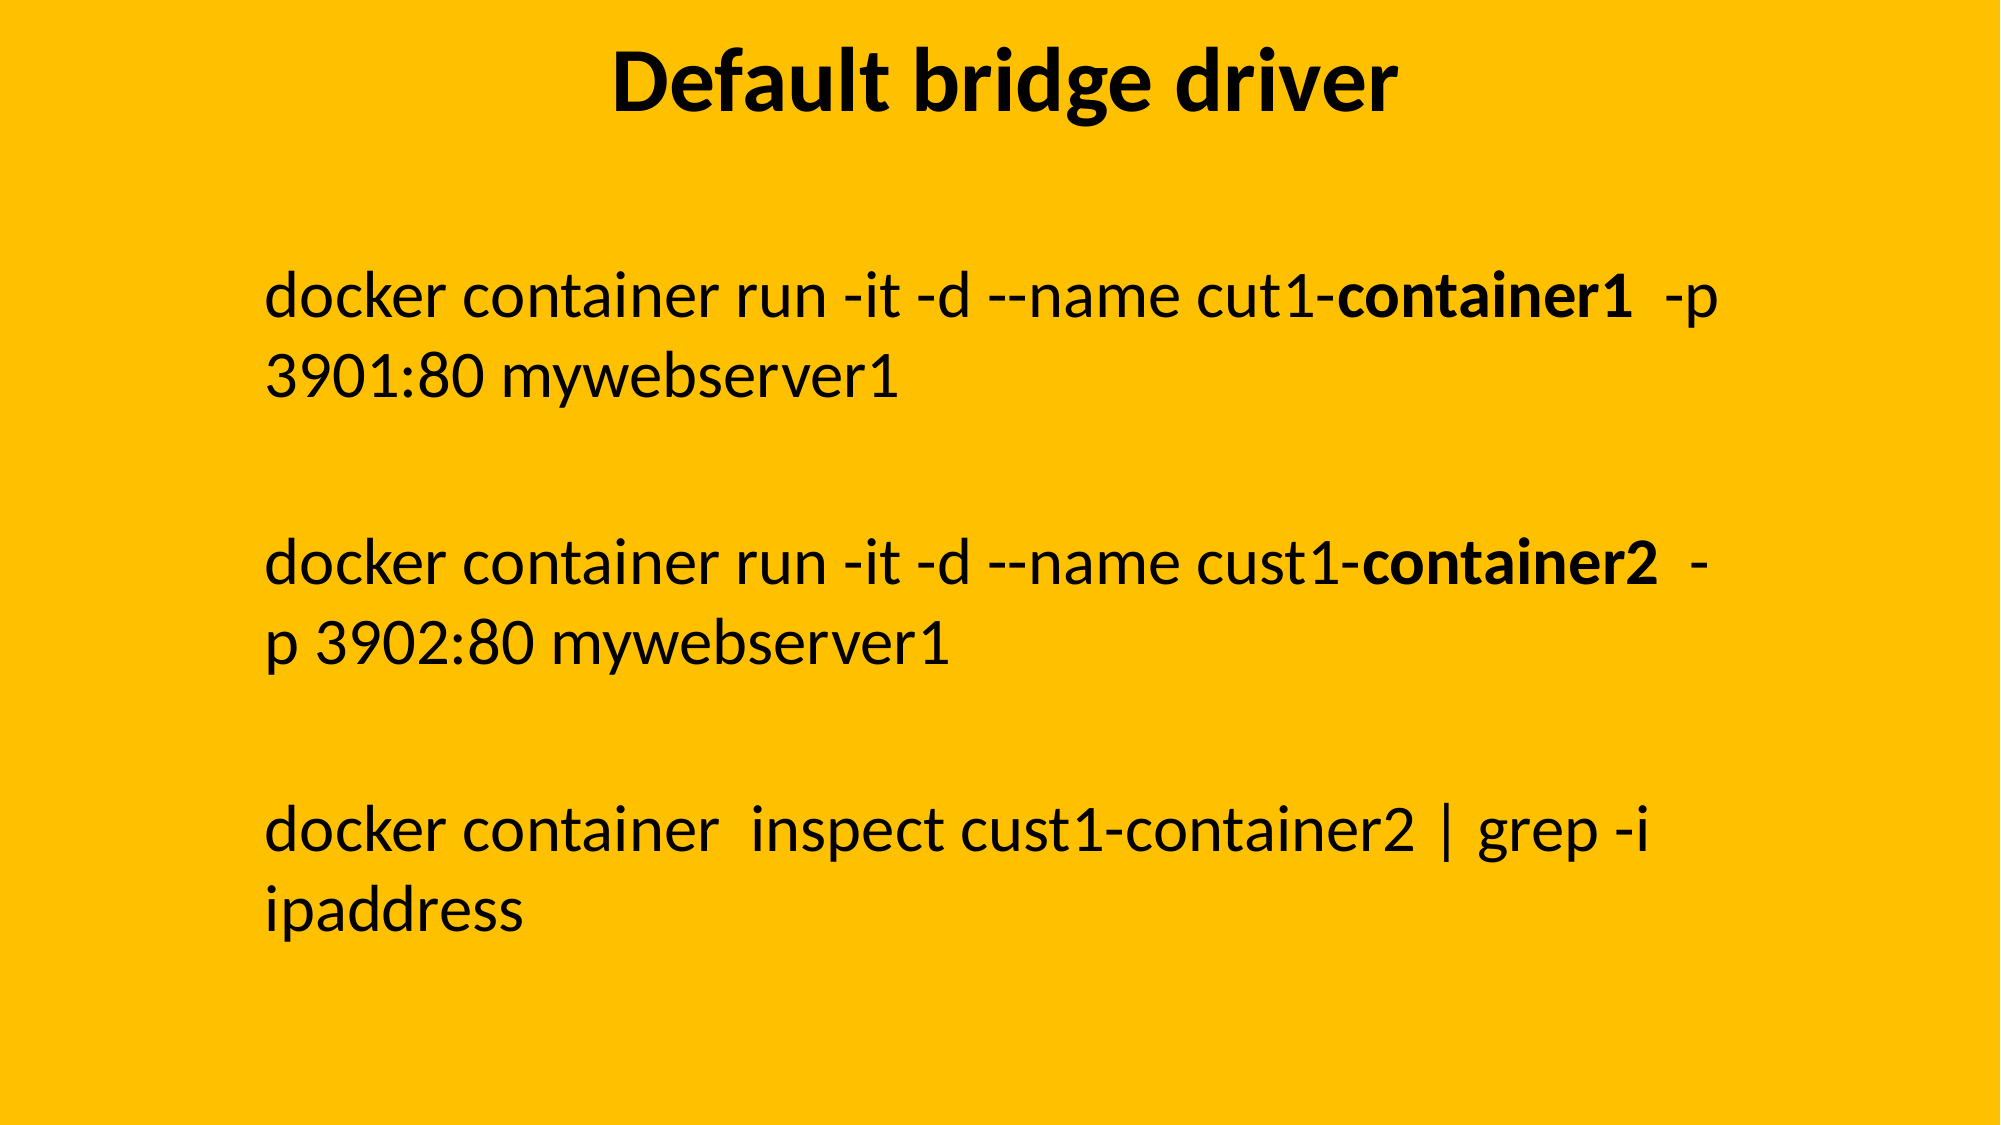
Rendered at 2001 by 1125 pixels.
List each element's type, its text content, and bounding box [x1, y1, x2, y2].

list docker container run -it -d --name cut1-container1 -p 3901:80 mywebserver1 docker container run -it -d --name cust1-container2 -p 3902:80 mywebserver1 docker container inspect cust1-container2 | grep -i ipaddress [249, 149, 1750, 1125]
title Default bridge driver [249, 0, 1763, 150]
